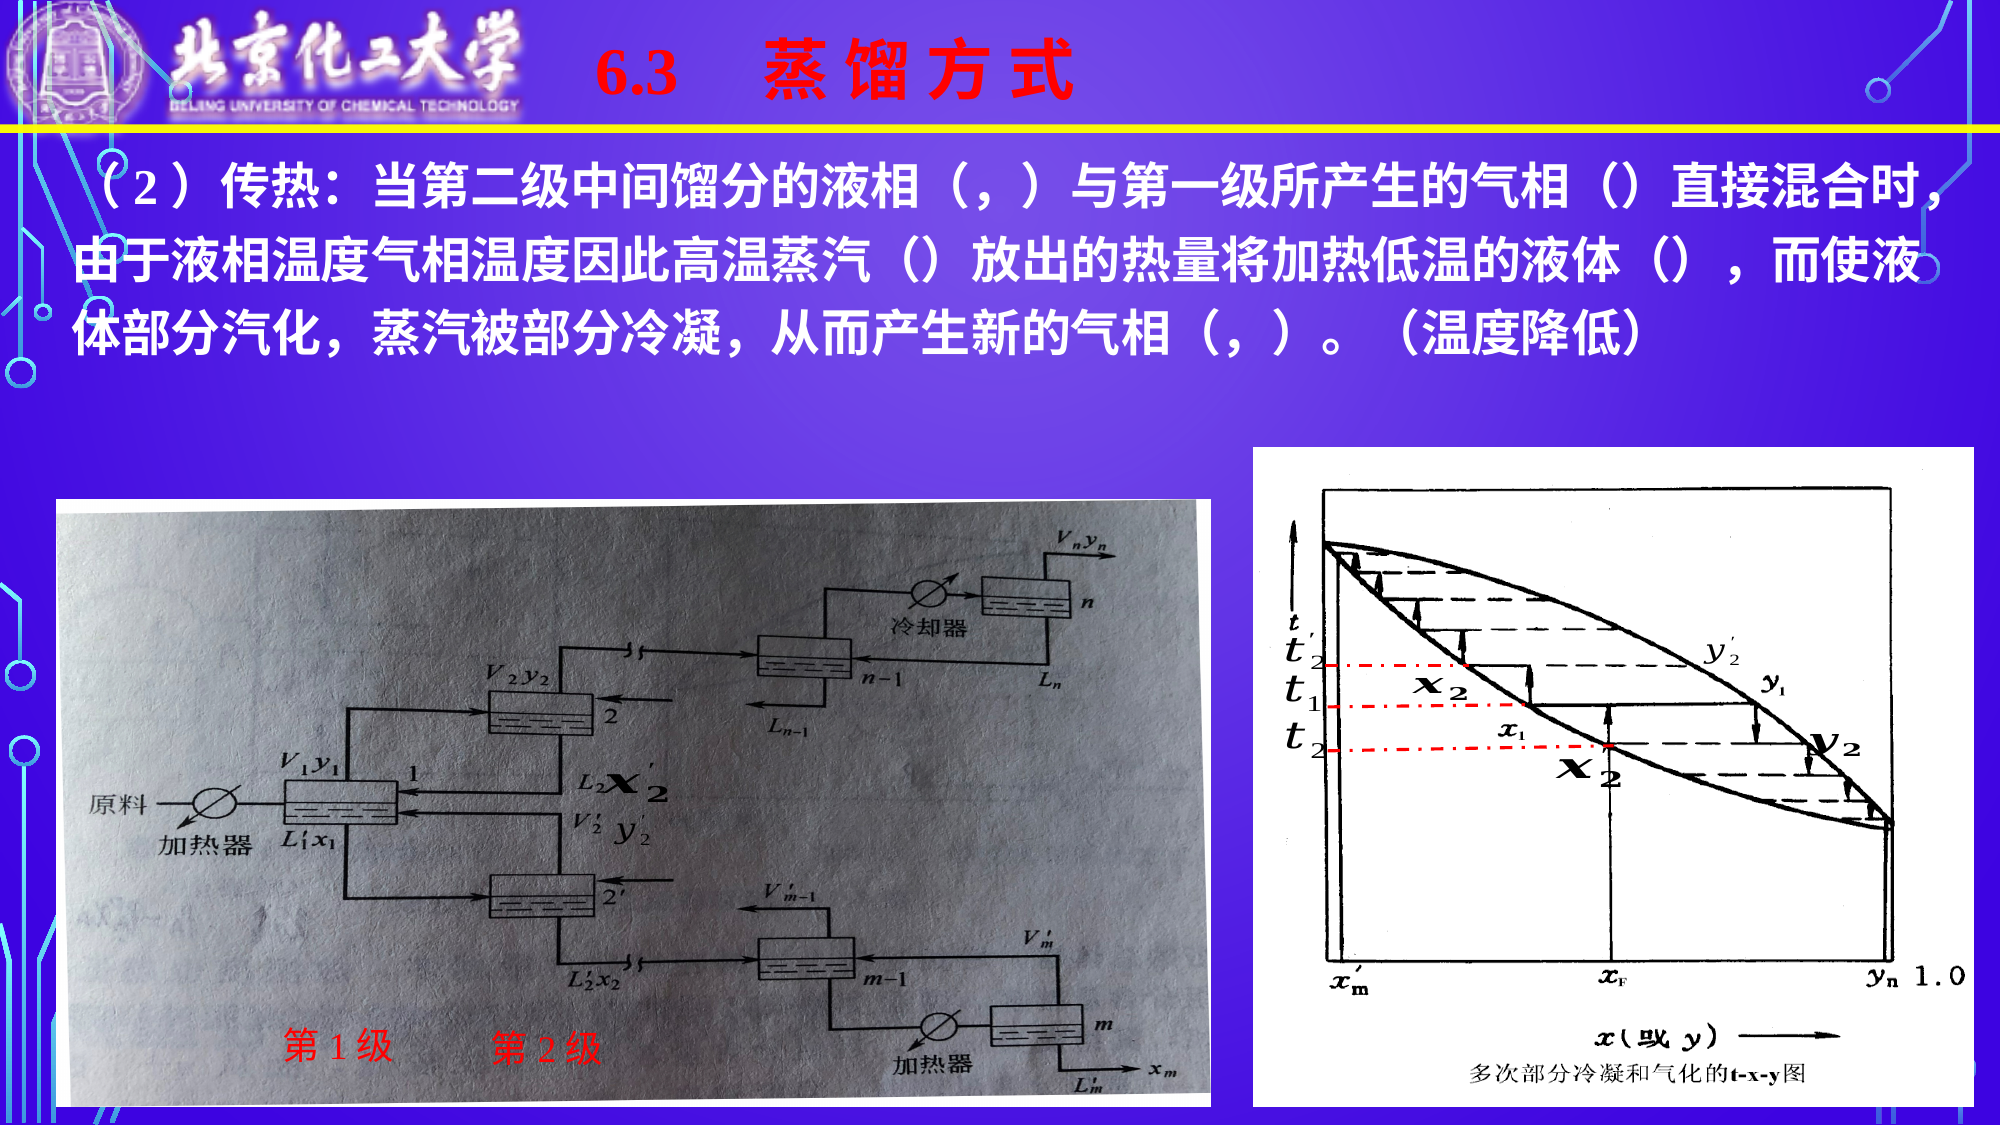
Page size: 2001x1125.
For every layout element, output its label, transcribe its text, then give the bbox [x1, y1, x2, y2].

text_box 6.3 蒸 馏 方 式 [581, 20, 1398, 116]
picture [56, 498, 1211, 1107]
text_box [1253, 447, 1974, 1107]
picture [5, 0, 531, 124]
